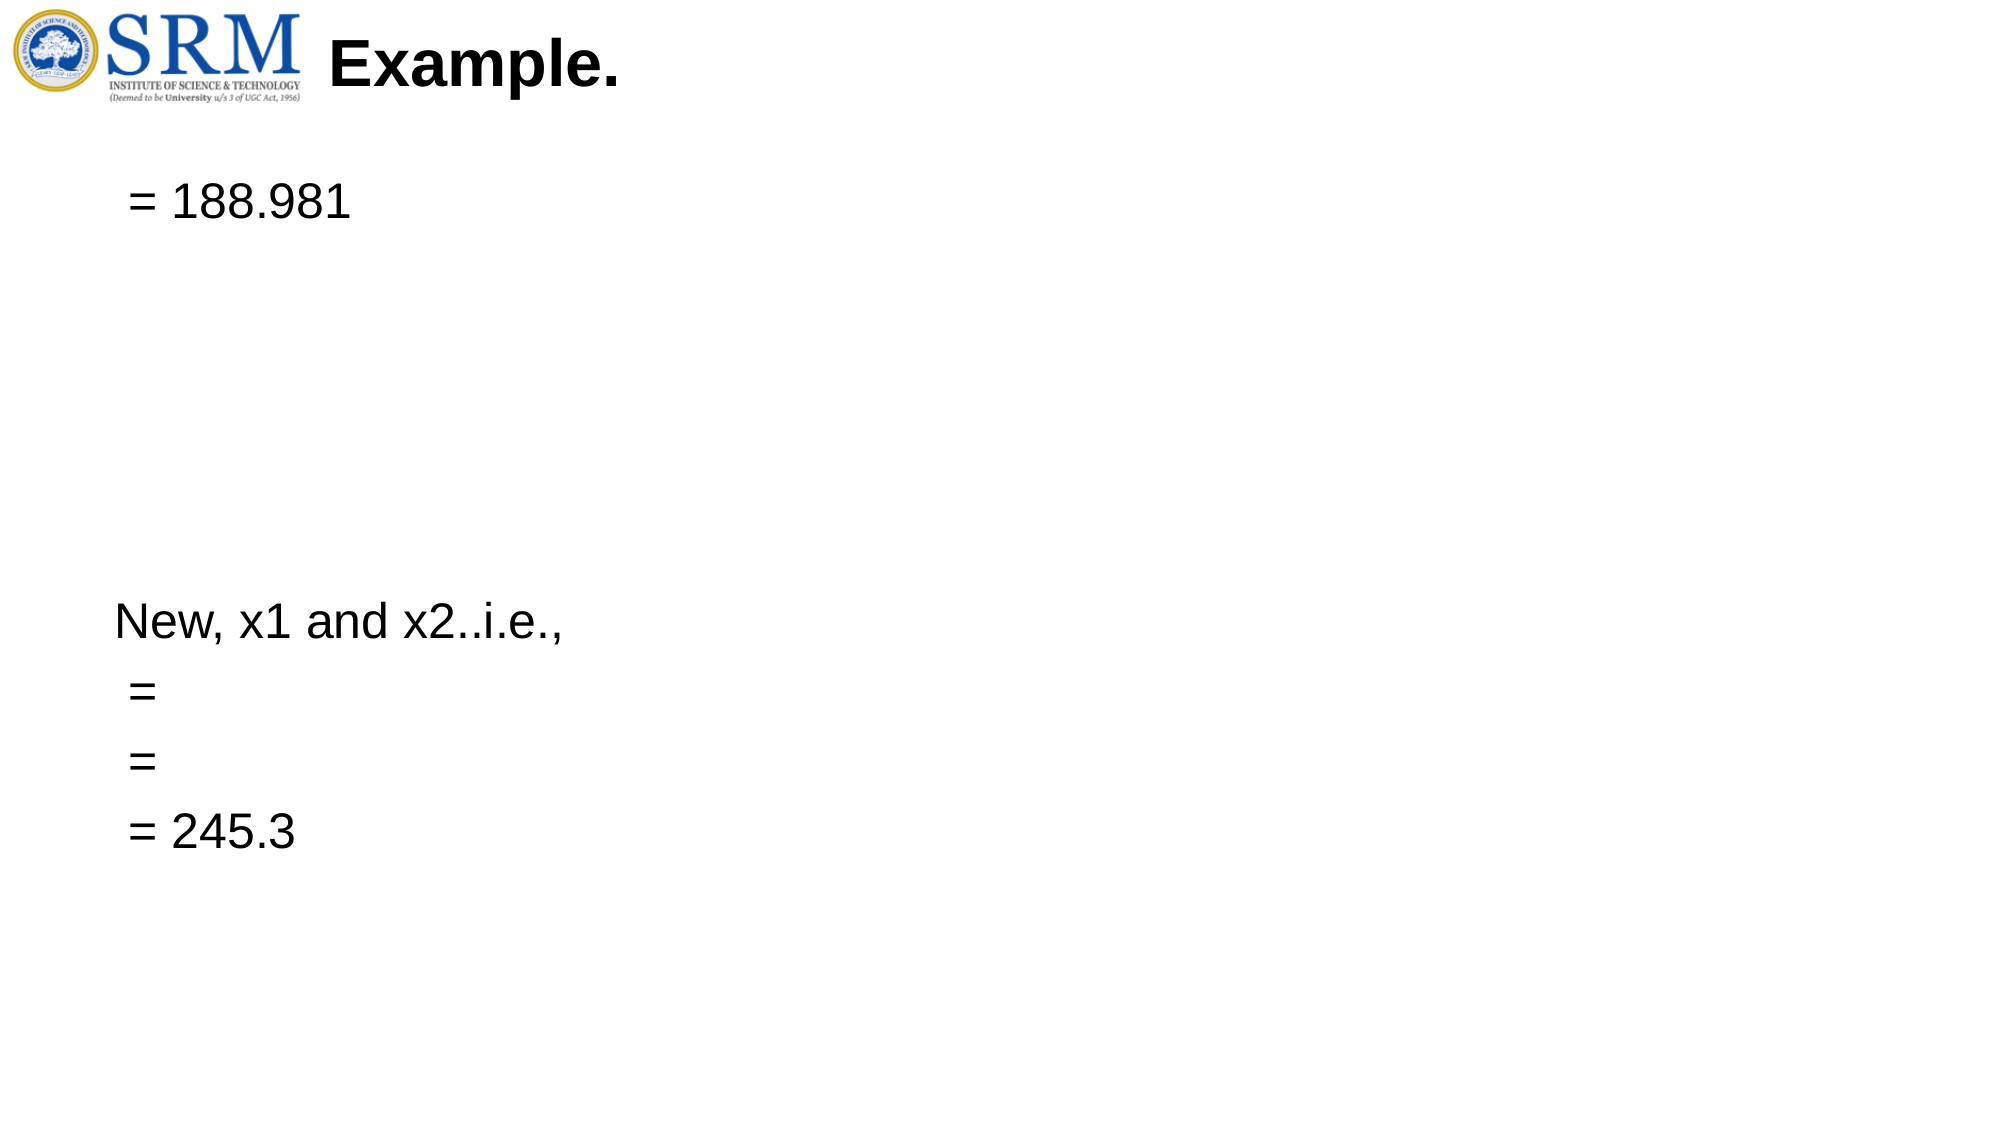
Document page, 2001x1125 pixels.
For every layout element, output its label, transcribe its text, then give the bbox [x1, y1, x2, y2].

picture [1, 0, 309, 119]
title Example. [313, 23, 1998, 95]
